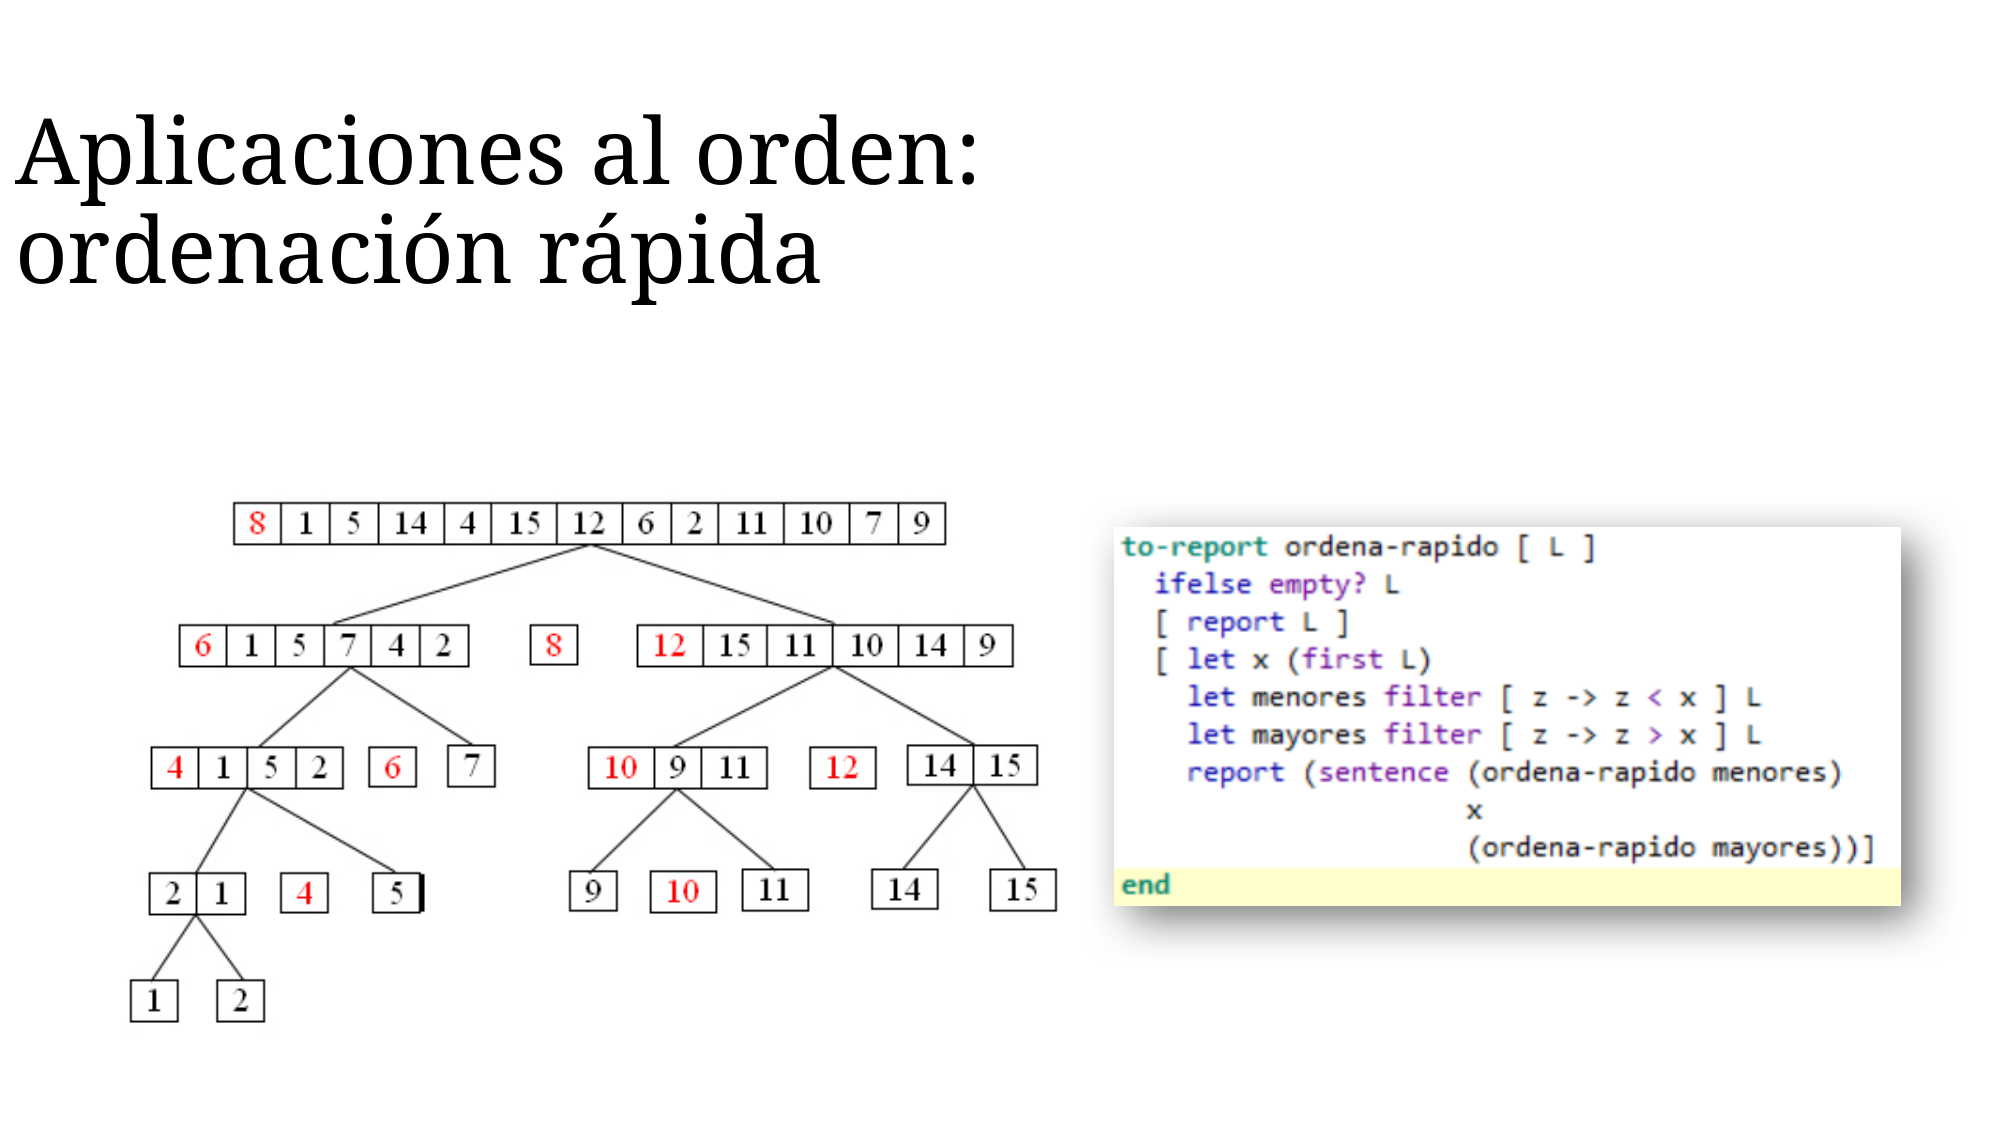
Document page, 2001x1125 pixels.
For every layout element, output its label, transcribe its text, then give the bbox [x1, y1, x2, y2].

picture [121, 495, 1063, 1038]
picture [1114, 527, 1901, 906]
title Aplicaciones al orden: ordenación rápida [0, 94, 1620, 314]
